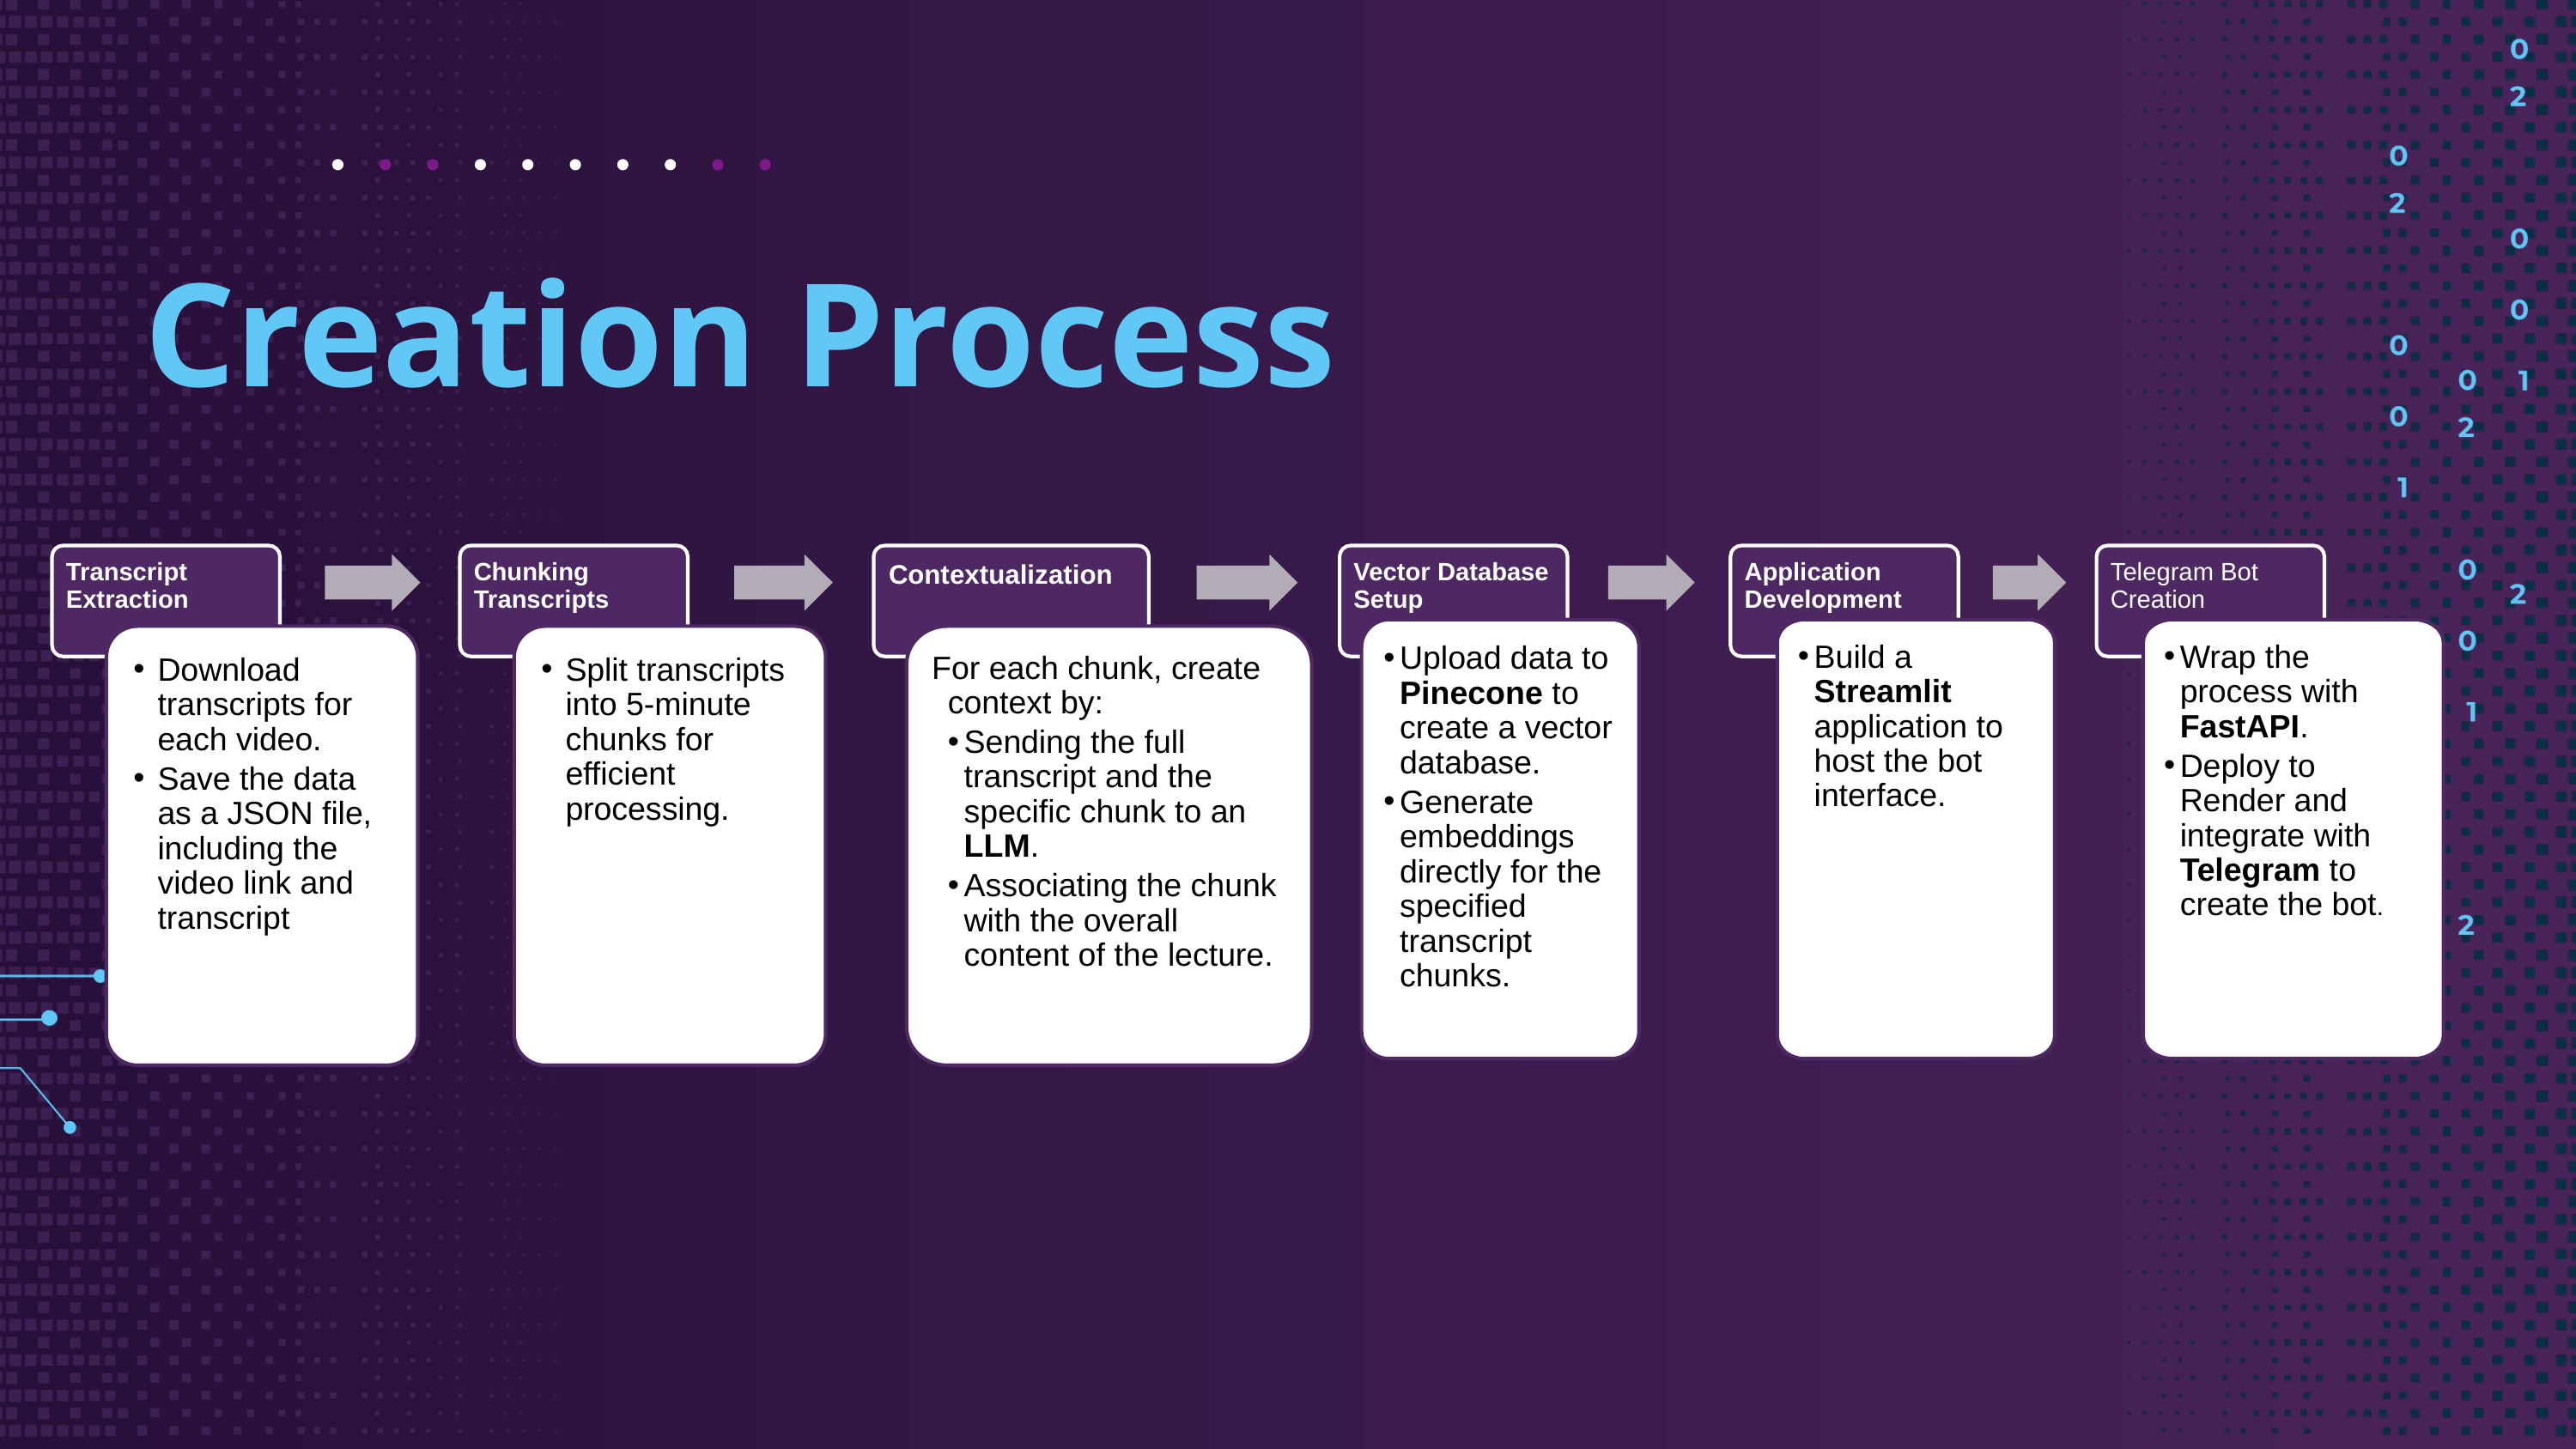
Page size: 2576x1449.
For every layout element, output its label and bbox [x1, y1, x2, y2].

picture [0, 0, 2576, 1443]
text_box [331, 159, 772, 171]
